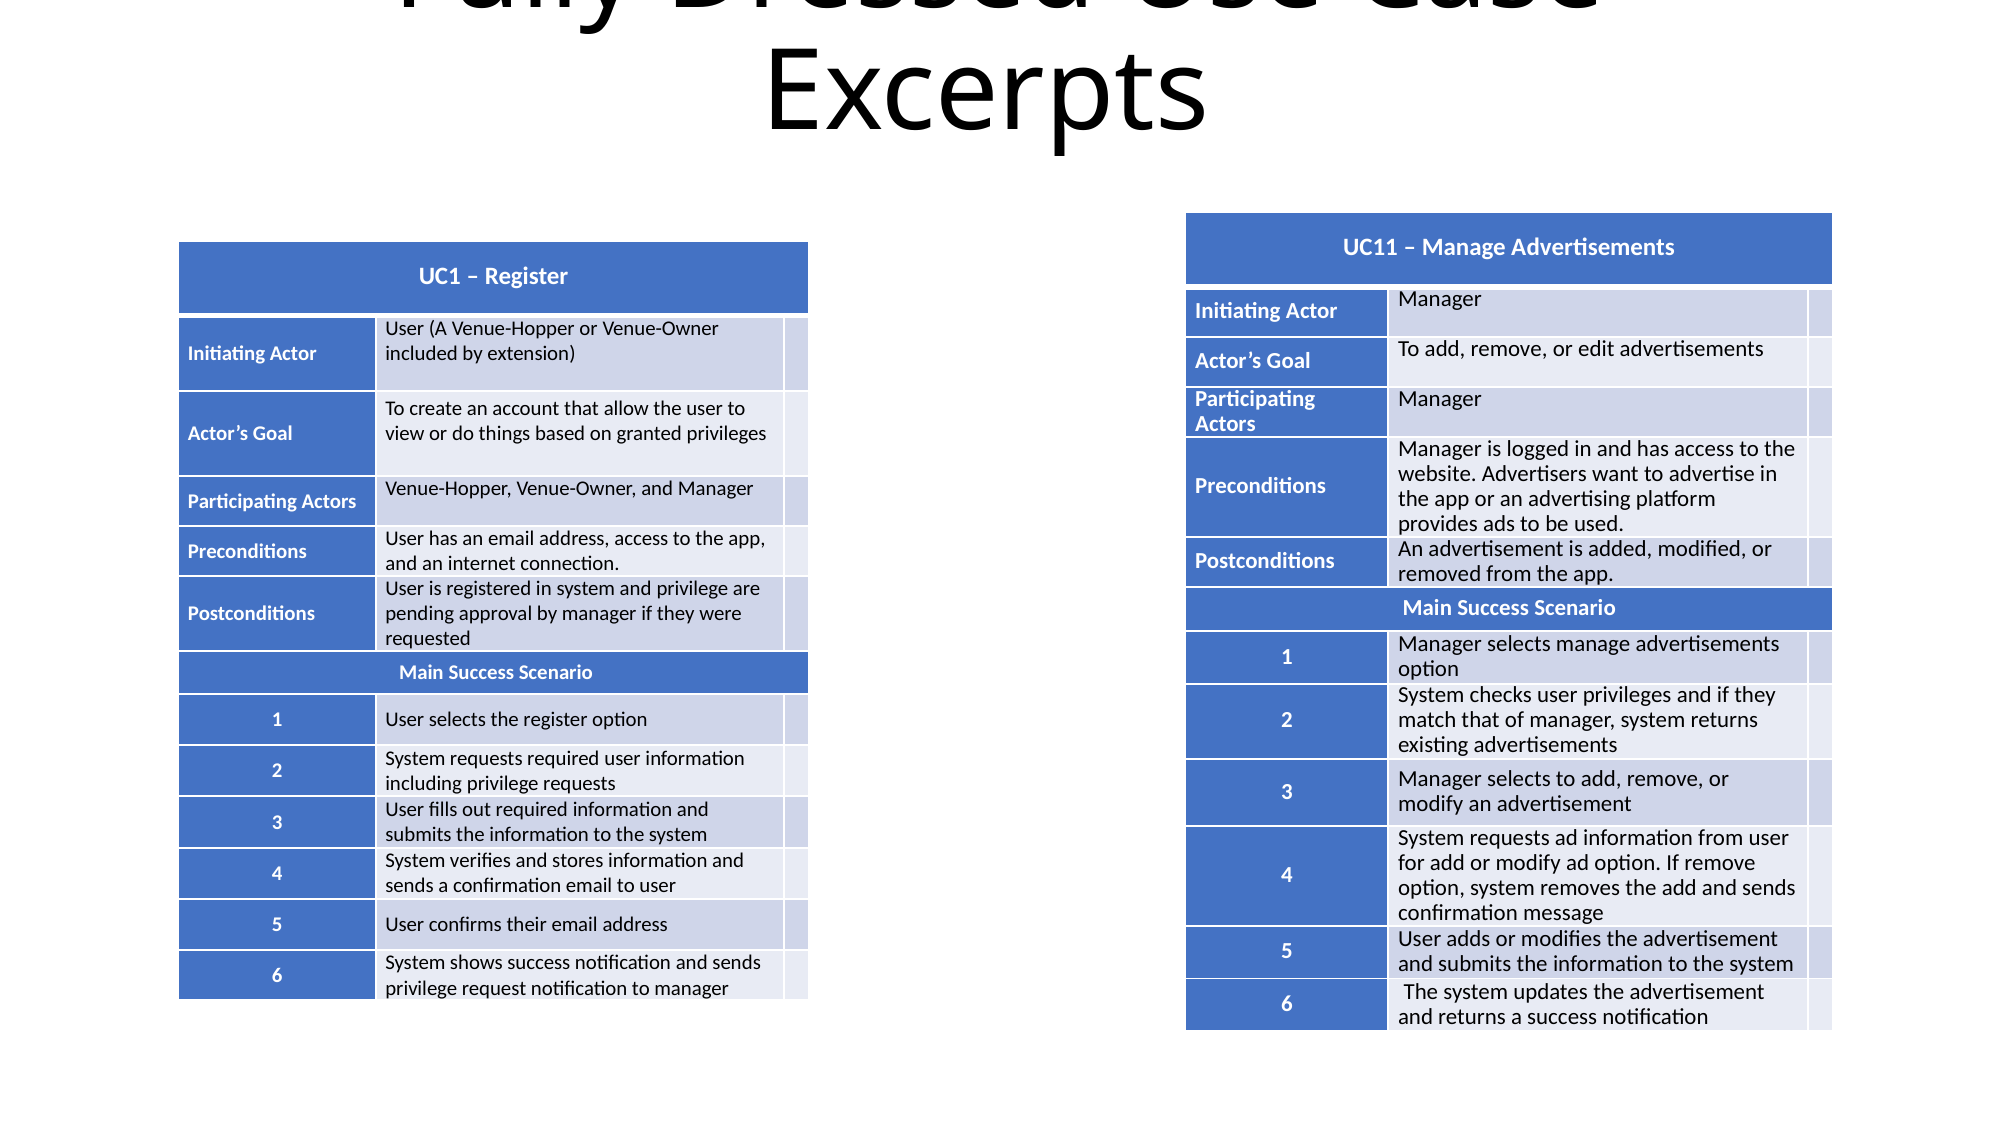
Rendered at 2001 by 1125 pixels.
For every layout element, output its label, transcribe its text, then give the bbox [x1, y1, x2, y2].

table_cell 3 [179, 797, 375, 847]
table_cell 1 [179, 695, 375, 744]
table_cell 4 [179, 849, 375, 898]
table_cell Manager is logged in and has access to the website. Advertisers want to advertise in the app or an advertising platform provides ads to be used. [1389, 438, 1807, 536]
title Fully Dressed Use Case Excerpts [178, 8, 1822, 162]
table_cell To create an account that allow the user to view or do things based on granted privileges [377, 392, 783, 475]
table_cell 6 [1186, 979, 1387, 1030]
table_cell Actor’s Goal [179, 392, 375, 475]
table_cell Main Success Scenario [179, 652, 808, 693]
table_cell User confirms their email address [377, 900, 783, 949]
table_cell [1809, 685, 1832, 758]
table_cell [1809, 338, 1832, 386]
table_cell An advertisement is added, modified, or removed from the app. [1389, 538, 1807, 586]
table_cell [785, 477, 808, 525]
table_cell 3 [1186, 760, 1387, 825]
table_cell Initiating Actor [179, 318, 375, 390]
table_cell System requests ad information from user for add or modify ad option. If remove option, system removes the add and sends confirmation message [1389, 827, 1807, 925]
table_cell [785, 797, 808, 847]
table_cell 2 [1186, 685, 1387, 758]
table_cell Manager selects to add, remove, or modify an advertisement [1389, 760, 1807, 825]
table_cell Actor’s Goal [1186, 338, 1387, 386]
table_cell [1809, 632, 1832, 683]
table_cell 5 [179, 900, 375, 949]
table_cell Postconditions [179, 577, 375, 650]
table_cell [785, 849, 808, 898]
table_cell Participating Actors [1186, 388, 1387, 436]
table_cell [1809, 979, 1832, 1030]
table_cell [1809, 827, 1832, 925]
table_cell [1809, 290, 1832, 336]
table_cell User adds or modifies the advertisement and submits the information to the system [1389, 927, 1807, 978]
table_cell [1809, 388, 1832, 436]
table_cell Main Success Scenario [1186, 588, 1832, 630]
table_cell Manager selects manage advertisements option [1389, 632, 1807, 683]
table_cell 6 [179, 951, 375, 999]
table_cell 1 [1186, 632, 1387, 683]
table_cell 4 [1186, 827, 1387, 925]
table_header UC11 – Manage Advertisements [1186, 213, 1832, 284]
table_cell 5 [1186, 927, 1387, 978]
table_cell [785, 577, 808, 650]
table_cell [785, 746, 808, 795]
table_cell User (A Venue-Hopper or Venue-Owner included by extension) [377, 318, 783, 390]
table_cell Venue-Hopper, Venue-Owner, and Manager [377, 477, 783, 525]
table_cell [785, 392, 808, 475]
table_cell System shows success notification and sends privilege request notification to manager [377, 951, 783, 999]
table_header UC1 – Register [179, 242, 808, 313]
table_cell User selects the register option [377, 695, 783, 744]
table_cell Initiating Actor [1186, 290, 1387, 336]
table_cell The system updates the advertisement and returns a success notification [1389, 979, 1807, 1030]
table_cell Postconditions [1186, 538, 1387, 586]
table_cell Preconditions [1186, 438, 1387, 536]
table_cell System checks user privileges and if they match that of manager, system returns existing advertisements [1389, 685, 1807, 758]
table_cell Preconditions [179, 527, 375, 575]
table_cell User has an email address, access to the app, and an internet connection. [377, 527, 783, 575]
table_cell [785, 900, 808, 949]
table_cell [1809, 927, 1832, 978]
table_cell User is registered in system and privilege are pending approval by manager if they were requested [377, 577, 783, 650]
table_cell [785, 951, 808, 999]
table_cell System verifies and stores information and sends a confirmation email to user [377, 849, 783, 898]
table_cell [1809, 538, 1832, 586]
table_cell Participating Actors [179, 477, 375, 525]
table_cell User fills out required information and submits the information to the system [377, 797, 783, 847]
table_cell To add, remove, or edit advertisements [1389, 338, 1807, 386]
table_cell Manager [1389, 388, 1807, 436]
table_cell [1809, 438, 1832, 536]
table_cell [785, 695, 808, 744]
table_cell [1809, 760, 1832, 825]
table_cell 2 [179, 746, 375, 795]
table_cell Manager [1389, 290, 1807, 336]
table_cell System requests required user information including privilege requests [377, 746, 783, 795]
table_cell [785, 527, 808, 575]
table_cell [785, 318, 808, 390]
